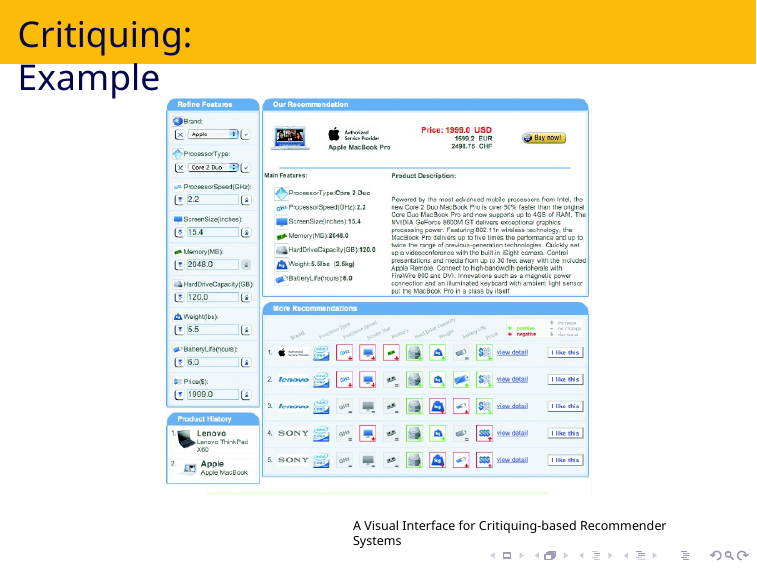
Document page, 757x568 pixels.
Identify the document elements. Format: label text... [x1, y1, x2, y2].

picture [166, 96, 592, 495]
text_box A Visual Interface for Critiquing-based Recommender Systems [351, 515, 699, 548]
text_box Critiquing: Example [15, 9, 301, 98]
text_box [0, 0, 756, 64]
